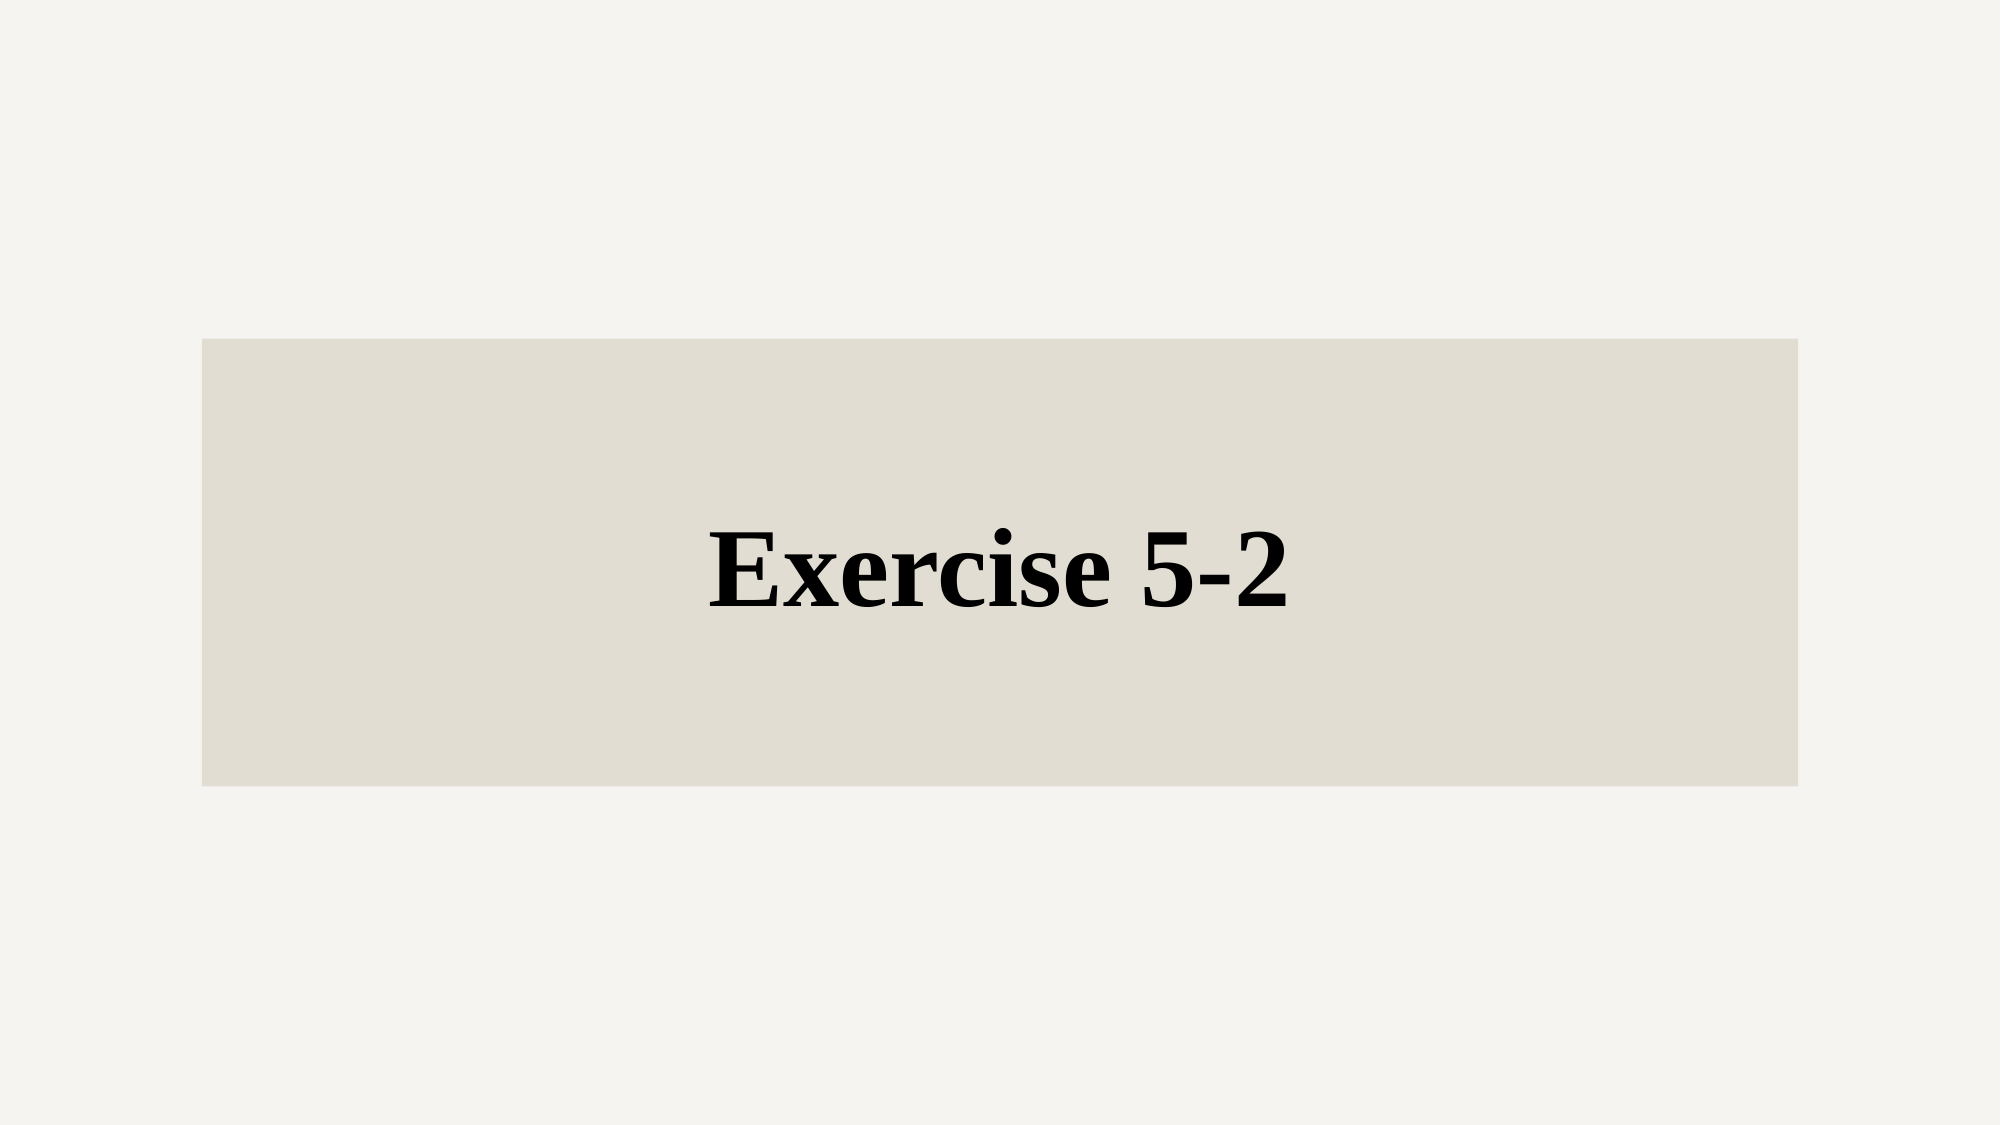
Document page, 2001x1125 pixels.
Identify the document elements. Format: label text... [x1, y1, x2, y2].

text_box Exercise 5-2 [201, 486, 1799, 637]
text_box [0, 0, 2000, 1125]
text_box [201, 337, 1799, 486]
text_box [201, 637, 1799, 787]
